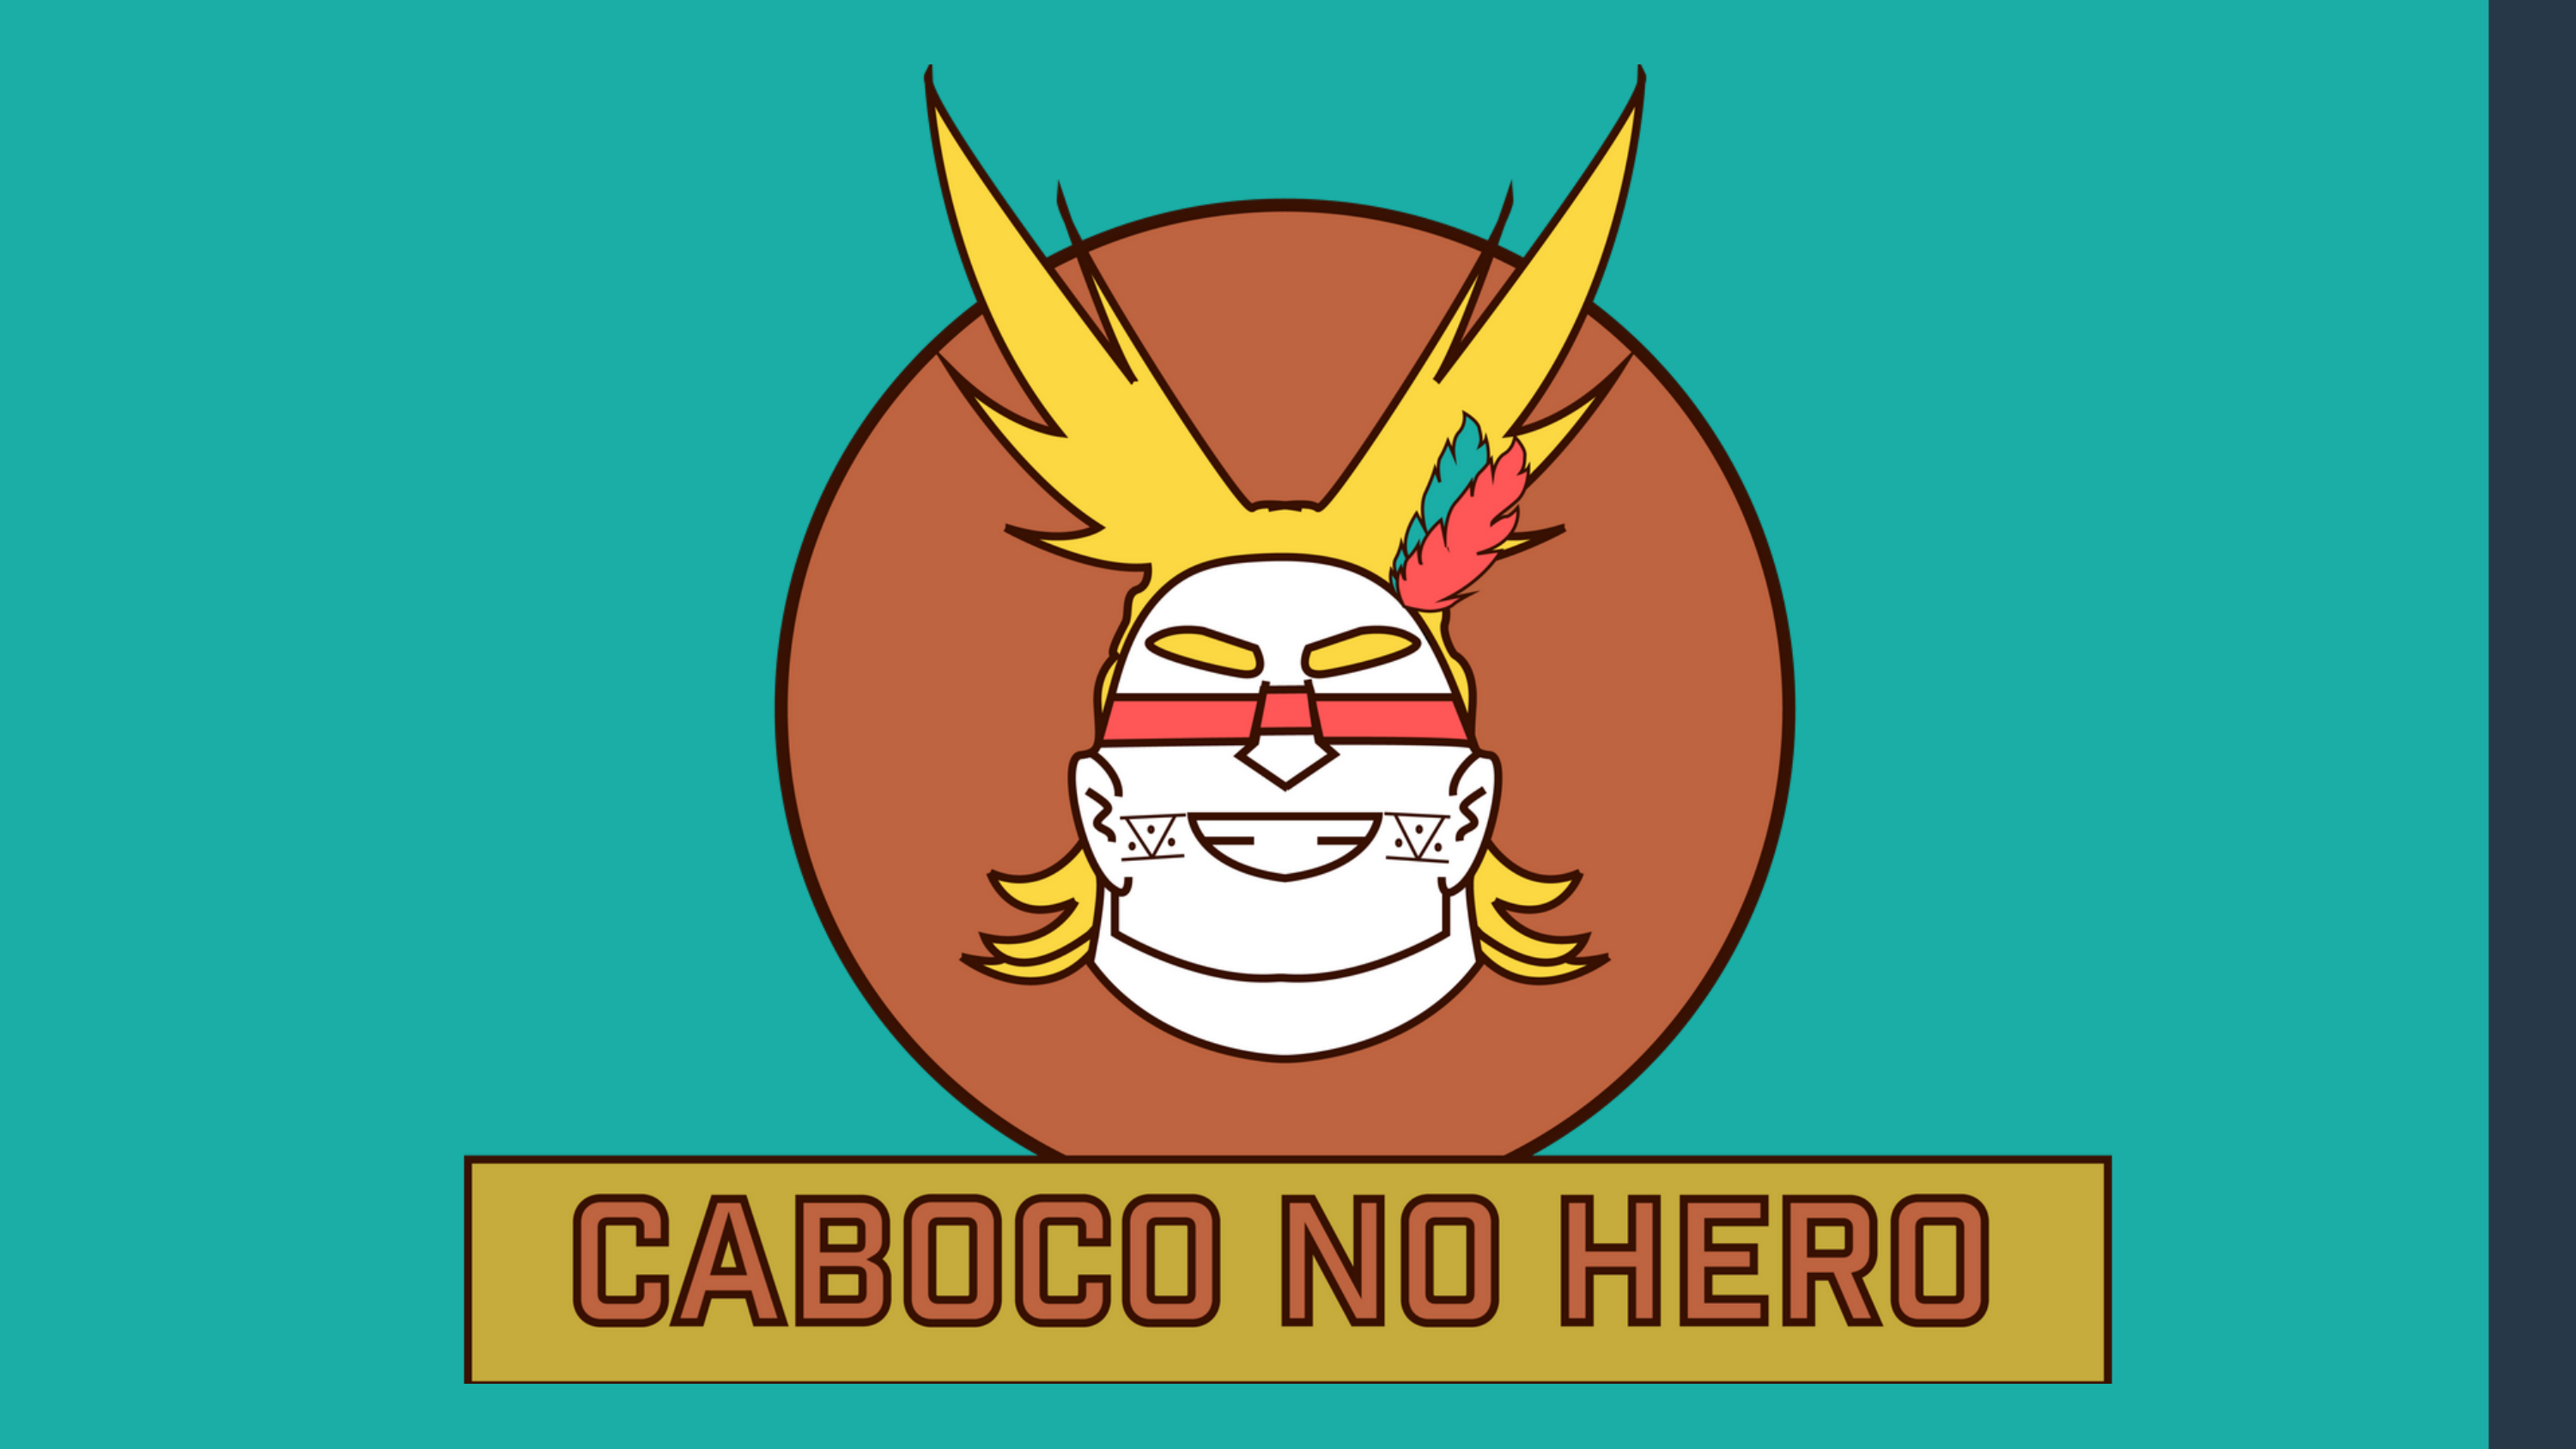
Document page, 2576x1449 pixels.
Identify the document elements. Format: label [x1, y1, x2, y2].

text_box [2488, 0, 2576, 1449]
picture [464, 64, 2112, 1384]
